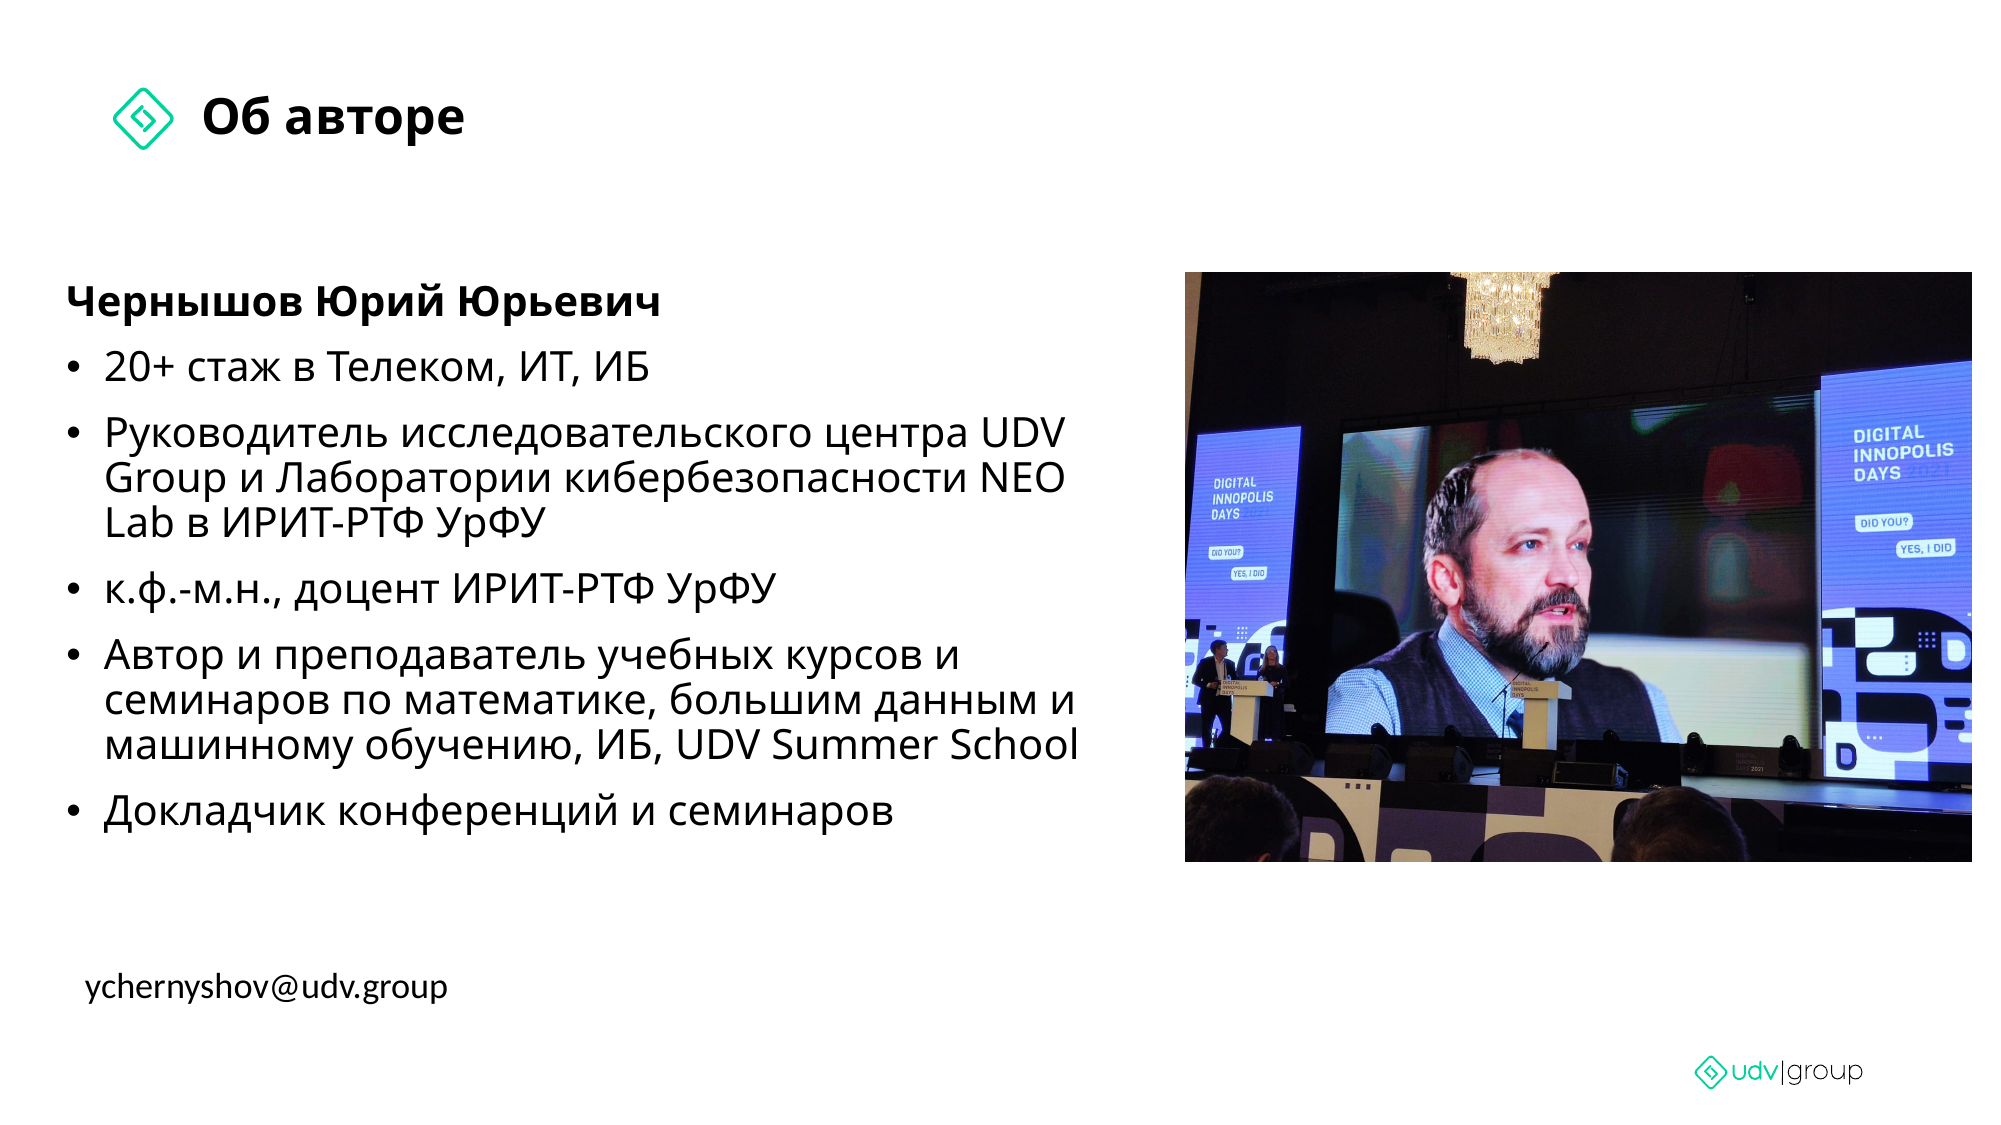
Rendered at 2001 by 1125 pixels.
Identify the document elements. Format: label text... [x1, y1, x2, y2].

list Чернышов Юрий Юрьевич 20+ cтаж в Телеком, ИТ, ИБ Руководитель исследовательского центра UDV Group и Лаборатории кибербезопасности NEO Lab в ИРИТ-РТФ УрФУ к.ф.-м.н., доцент ИРИТ-РТФ УрФУ Автор и преподаватель учебных курсов и семинаров по математике, большим данным и машинному обучению, ИБ, UDV Summer School Докладчик конференций и семинаров [51, 272, 1152, 899]
text_box ychernyshov@udv.group [70, 954, 1315, 1014]
picture [1185, 272, 1972, 862]
title Об авторе [186, 86, 1863, 151]
